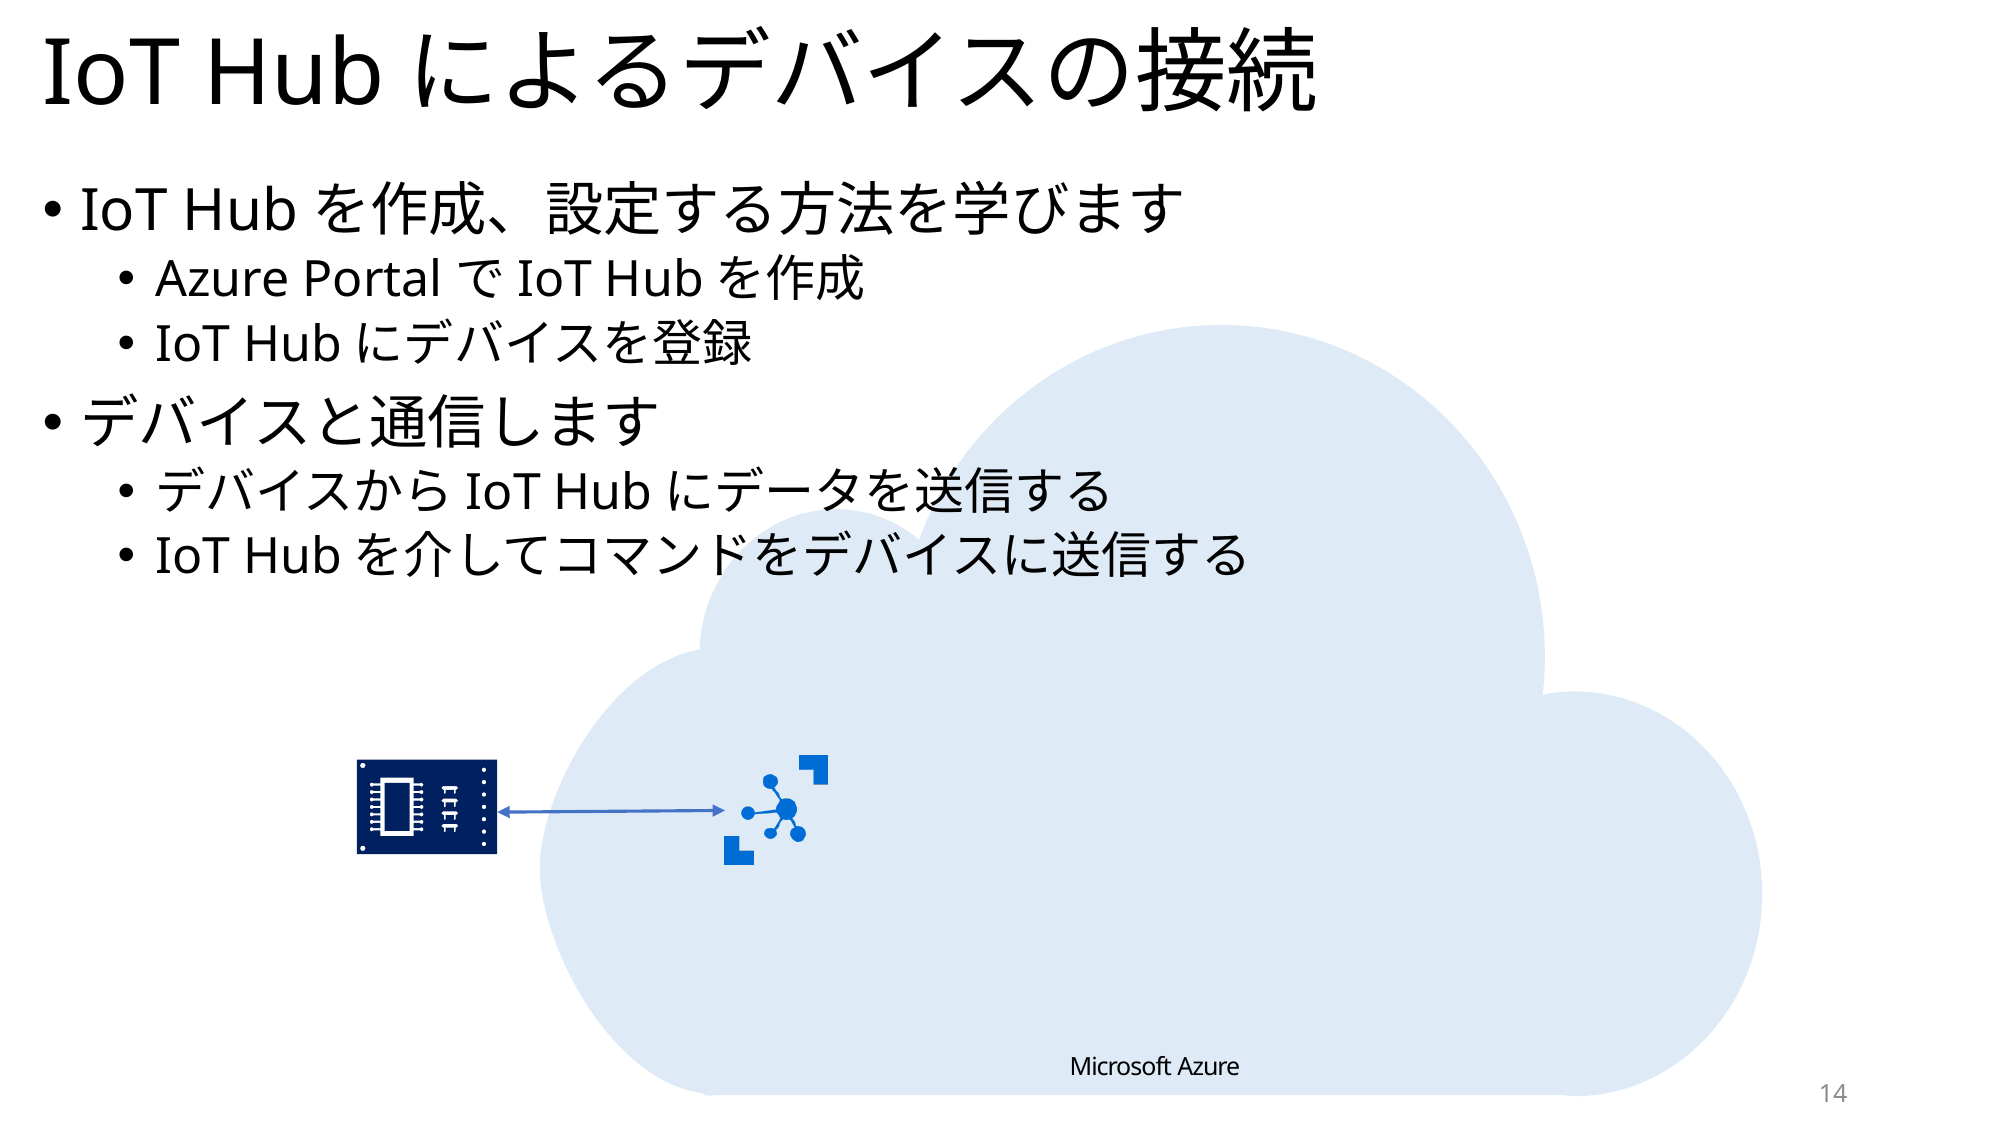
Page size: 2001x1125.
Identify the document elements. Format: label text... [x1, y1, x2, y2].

title IoT Hubによるデバイスの接続 [27, 0, 1966, 150]
text_box Microsoft Azure [641, 1066, 1412, 1096]
picture [724, 755, 828, 866]
list IoT Hubを作成、設定する方法を学びます Azure PortalでIoT Hubを作成 IoT Hubにデバイスを登録 デバイスと通信します デバイスからIoT Hubにデータを送信する IoT Hubを介してコマンドをデバイスに送信する [27, 173, 1966, 1066]
slide_number 14 [1412, 1064, 1863, 1125]
